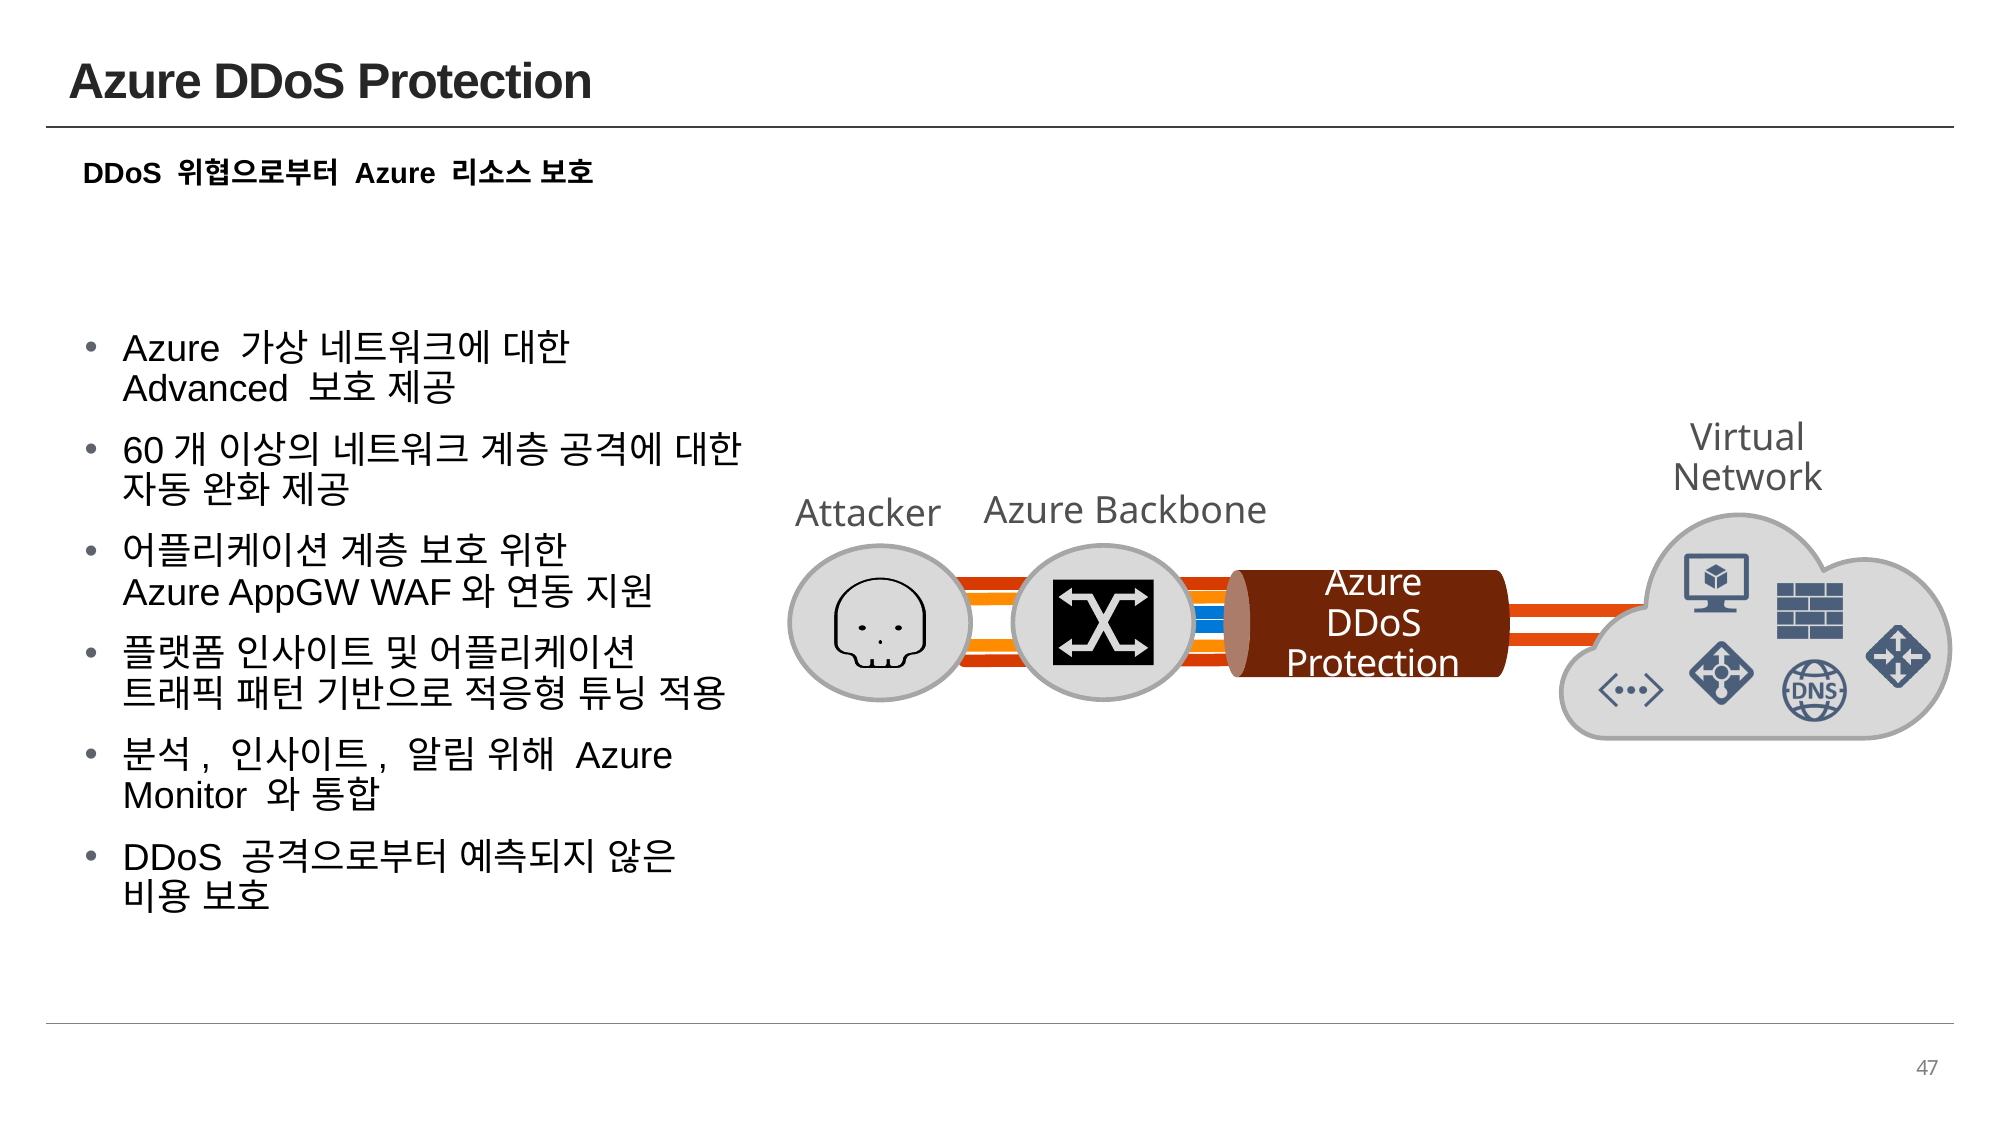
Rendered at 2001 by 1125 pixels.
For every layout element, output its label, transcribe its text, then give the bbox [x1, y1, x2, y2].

text_box Azure 가상 네트워크에 대한 Advanced 보호 제공 60개 이상의 네트워크 계층 공격에 대한 자동 완화 제공 어플리케이션 계층 보호 위한 Azure AppGW WAF와 연동 지원 플랫폼 인사이트 및 어플리케이션 트래픽 패턴 기반으로 적응형 튜닝 적용 분석, 인사이트, 알림 위해 Azure Monitor 와 통합 DDoS 공격으로부터 예측되지 않은 비용 보호 [69, 321, 763, 995]
title Azure DDoS Protection [68, 40, 1840, 125]
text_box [789, 417, 1950, 739]
list DDoS 위협으로부터 Azure 리소스 보호 [67, 150, 1840, 231]
